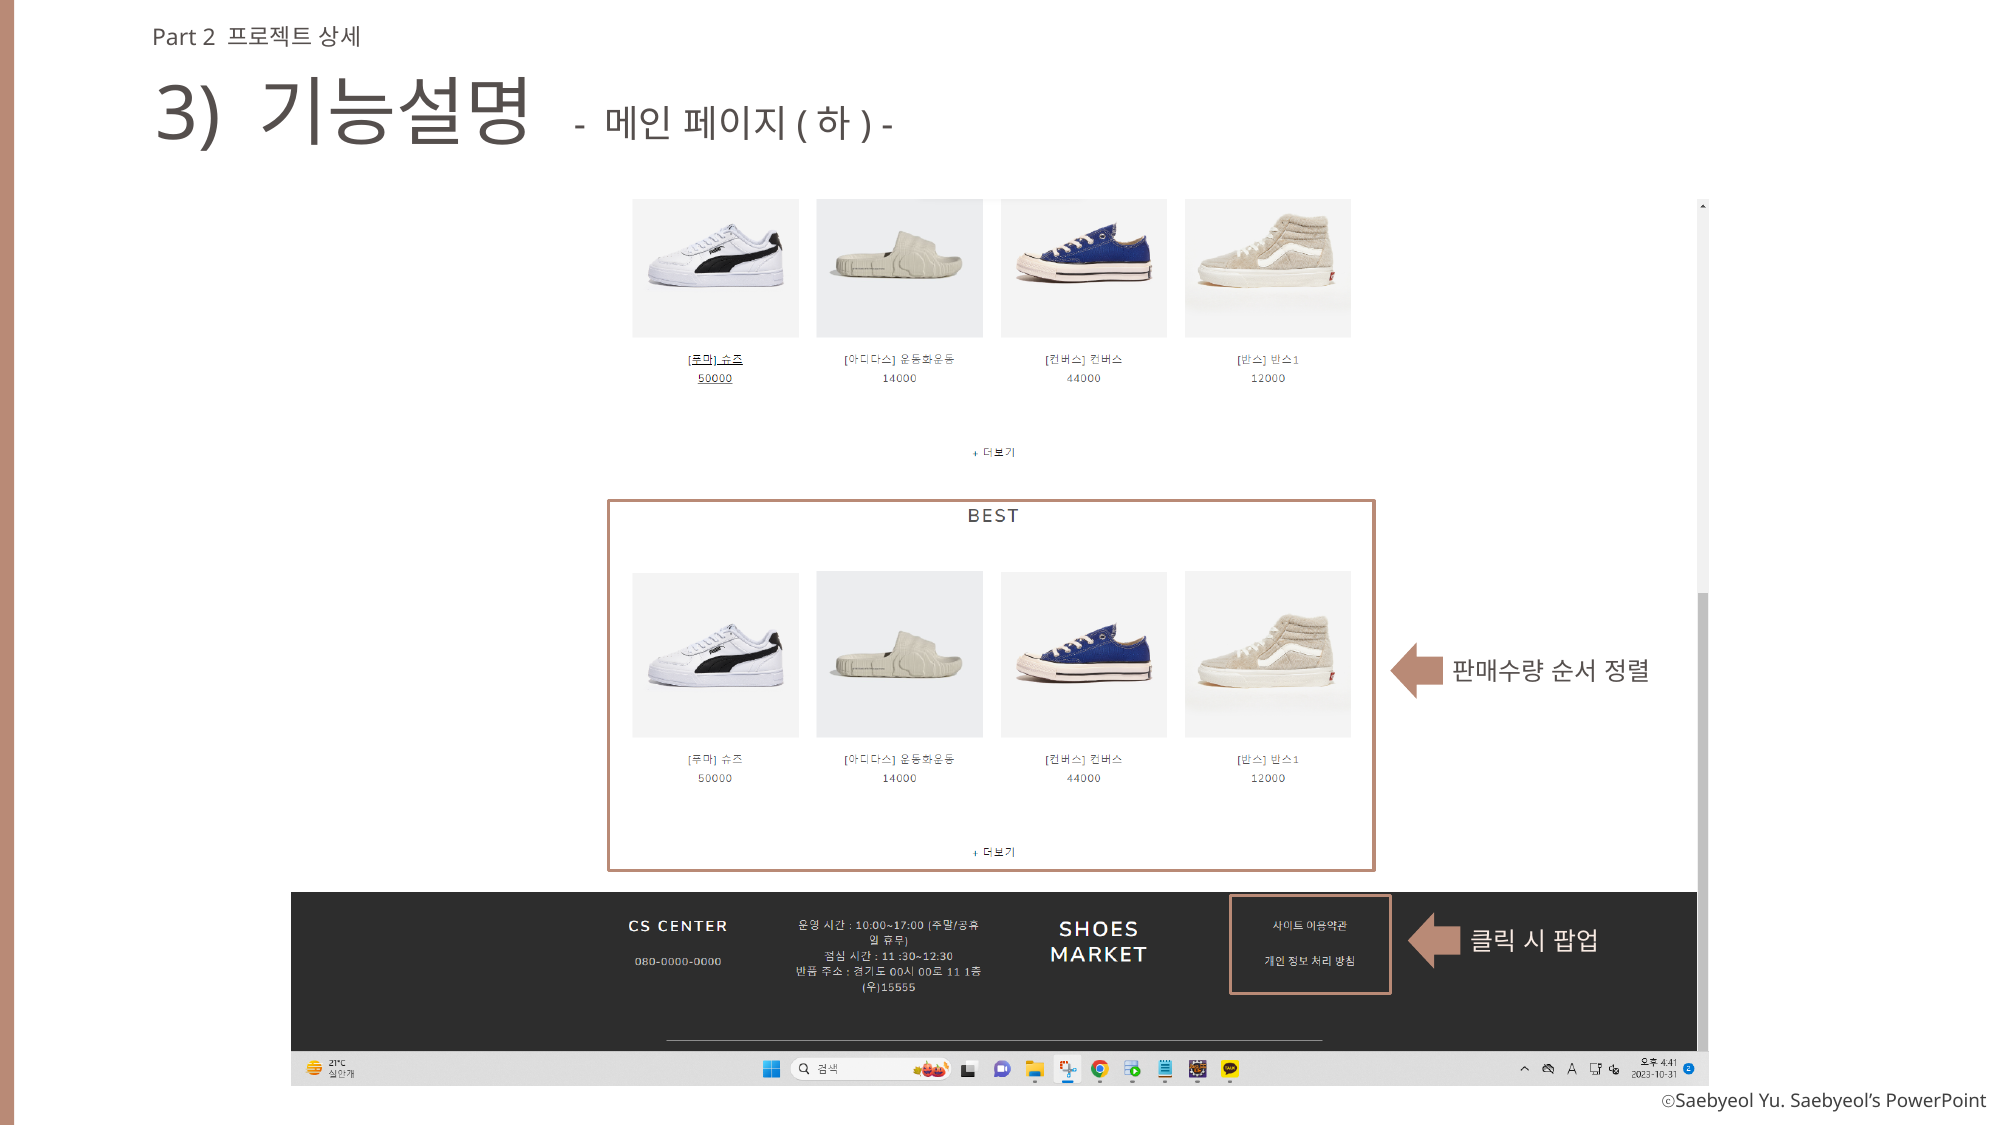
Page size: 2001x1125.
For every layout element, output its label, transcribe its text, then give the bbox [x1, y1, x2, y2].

text_box 3) 기능설명 [141, 57, 550, 163]
text_box [0, 0, 15, 1125]
picture [291, 199, 1709, 1086]
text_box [608, 500, 1693, 871]
text_box - 메인 페이지(하) - [559, 92, 909, 153]
text_box Part 2 프로젝트 상세 [137, 15, 377, 58]
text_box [1230, 895, 1710, 994]
